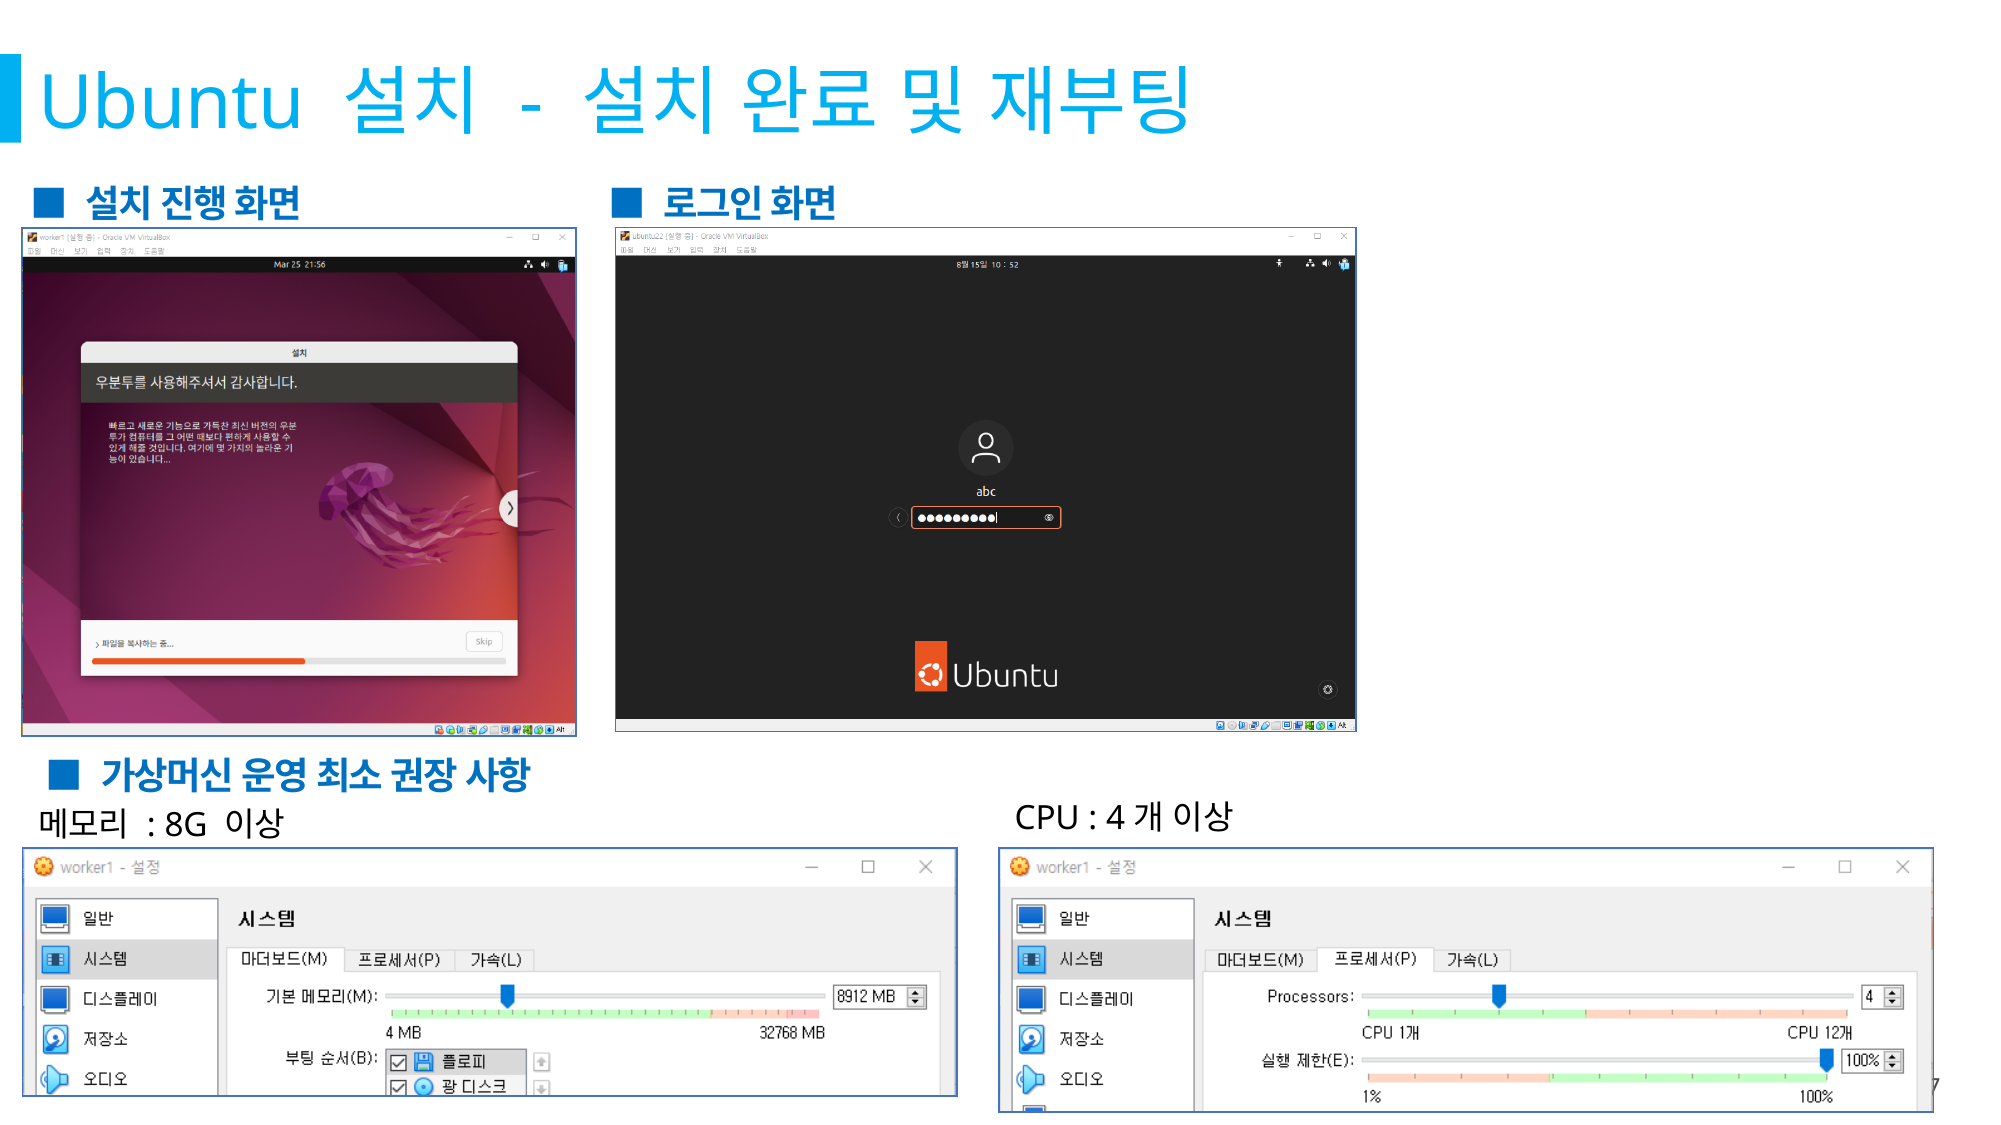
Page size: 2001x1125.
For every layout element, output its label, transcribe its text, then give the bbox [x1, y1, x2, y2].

text_box [0, 53, 22, 144]
picture [22, 228, 576, 736]
text_box ■ 가상머신 운영 최소 권장 사항 [45, 744, 542, 805]
text_box Ubuntu 설치 - 설치 완료 및 재부팅 [23, 56, 1707, 146]
picture [999, 848, 1933, 1112]
picture [616, 228, 1356, 731]
text_box 메모리 : 8G 이상 [23, 796, 784, 848]
text_box CPU : 4개 이상 [999, 788, 1760, 844]
text_box ■ 로그인 화면 [608, 172, 839, 233]
picture [23, 848, 957, 1096]
text_box ■ 설치 진행 화면 [30, 172, 303, 228]
